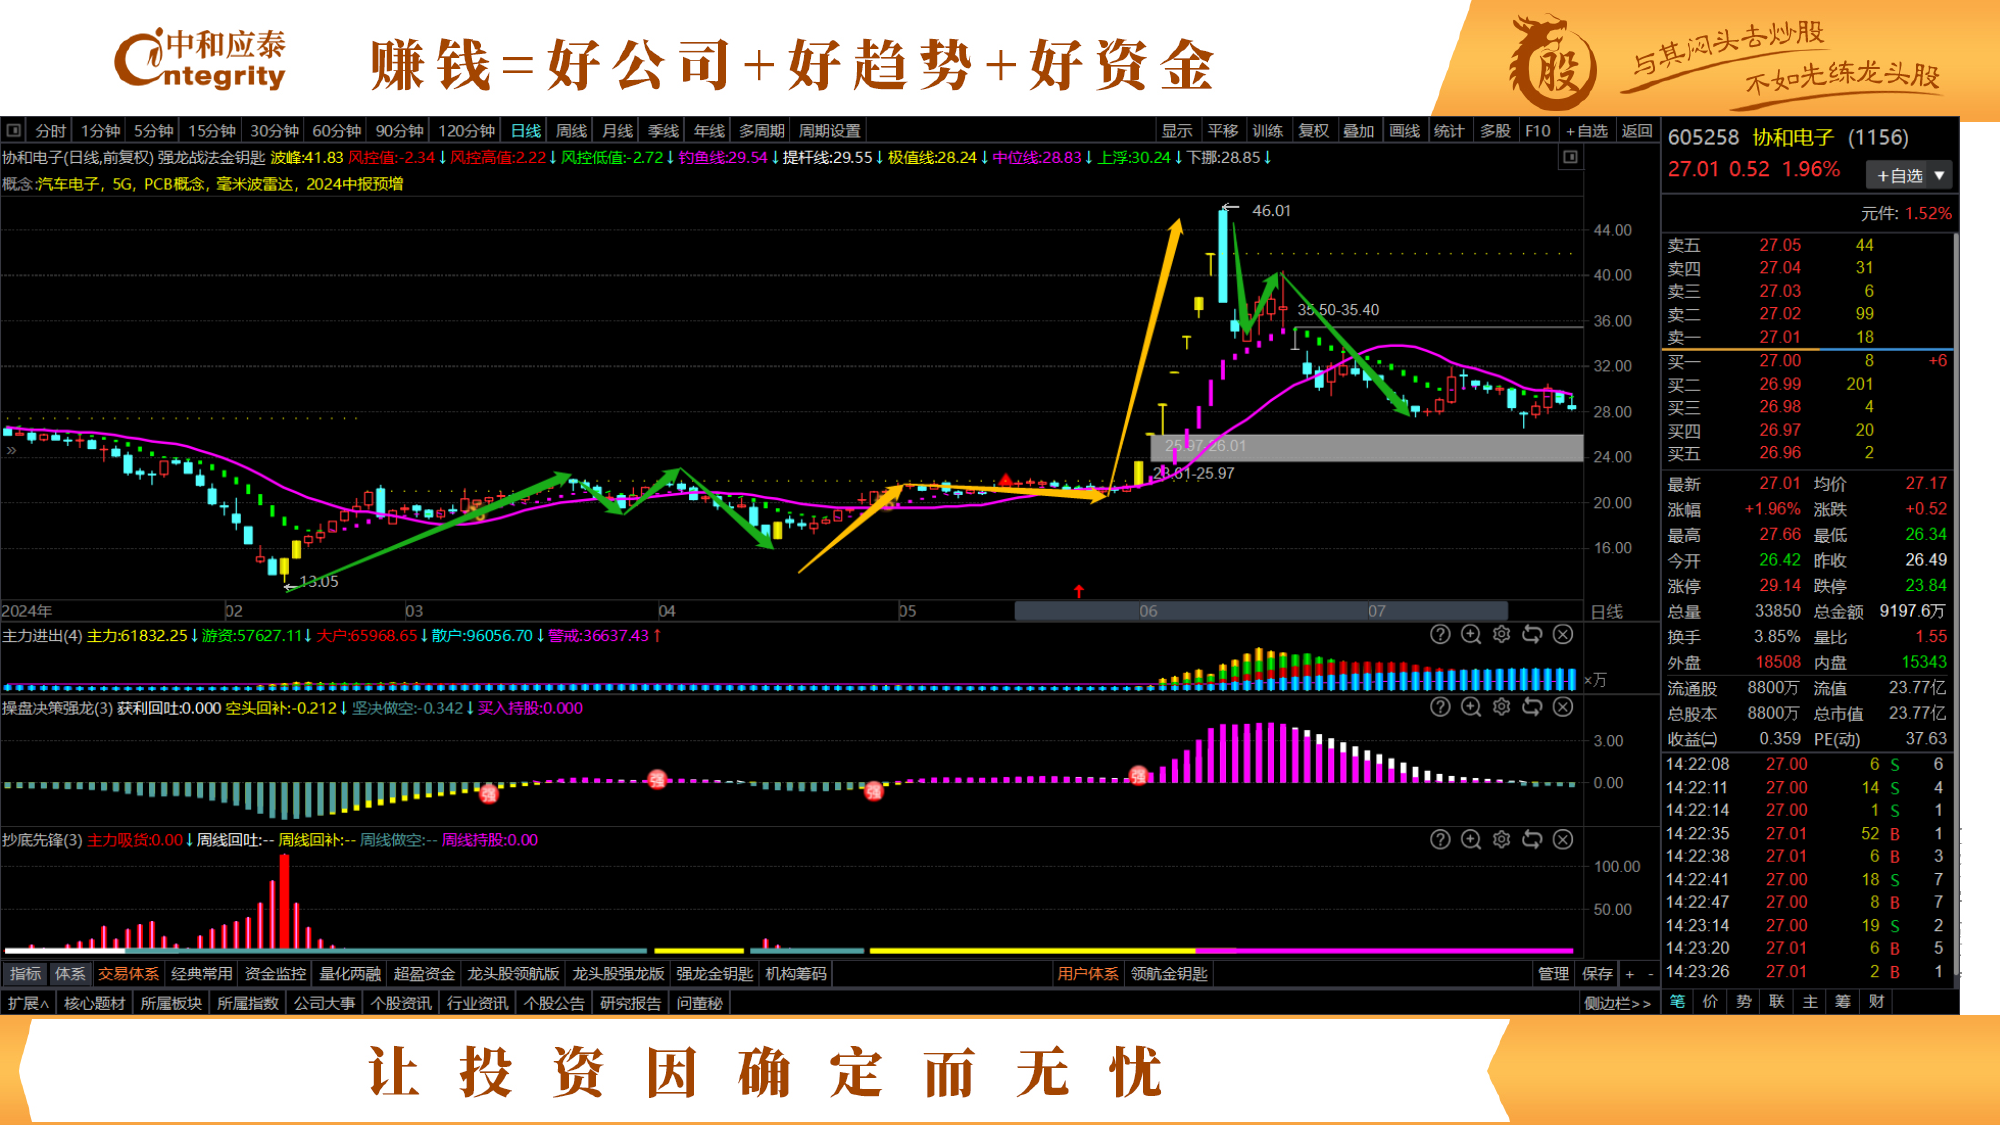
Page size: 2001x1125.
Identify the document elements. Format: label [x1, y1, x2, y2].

picture [0, 0, 2000, 1125]
list [0, 116, 1960, 1015]
